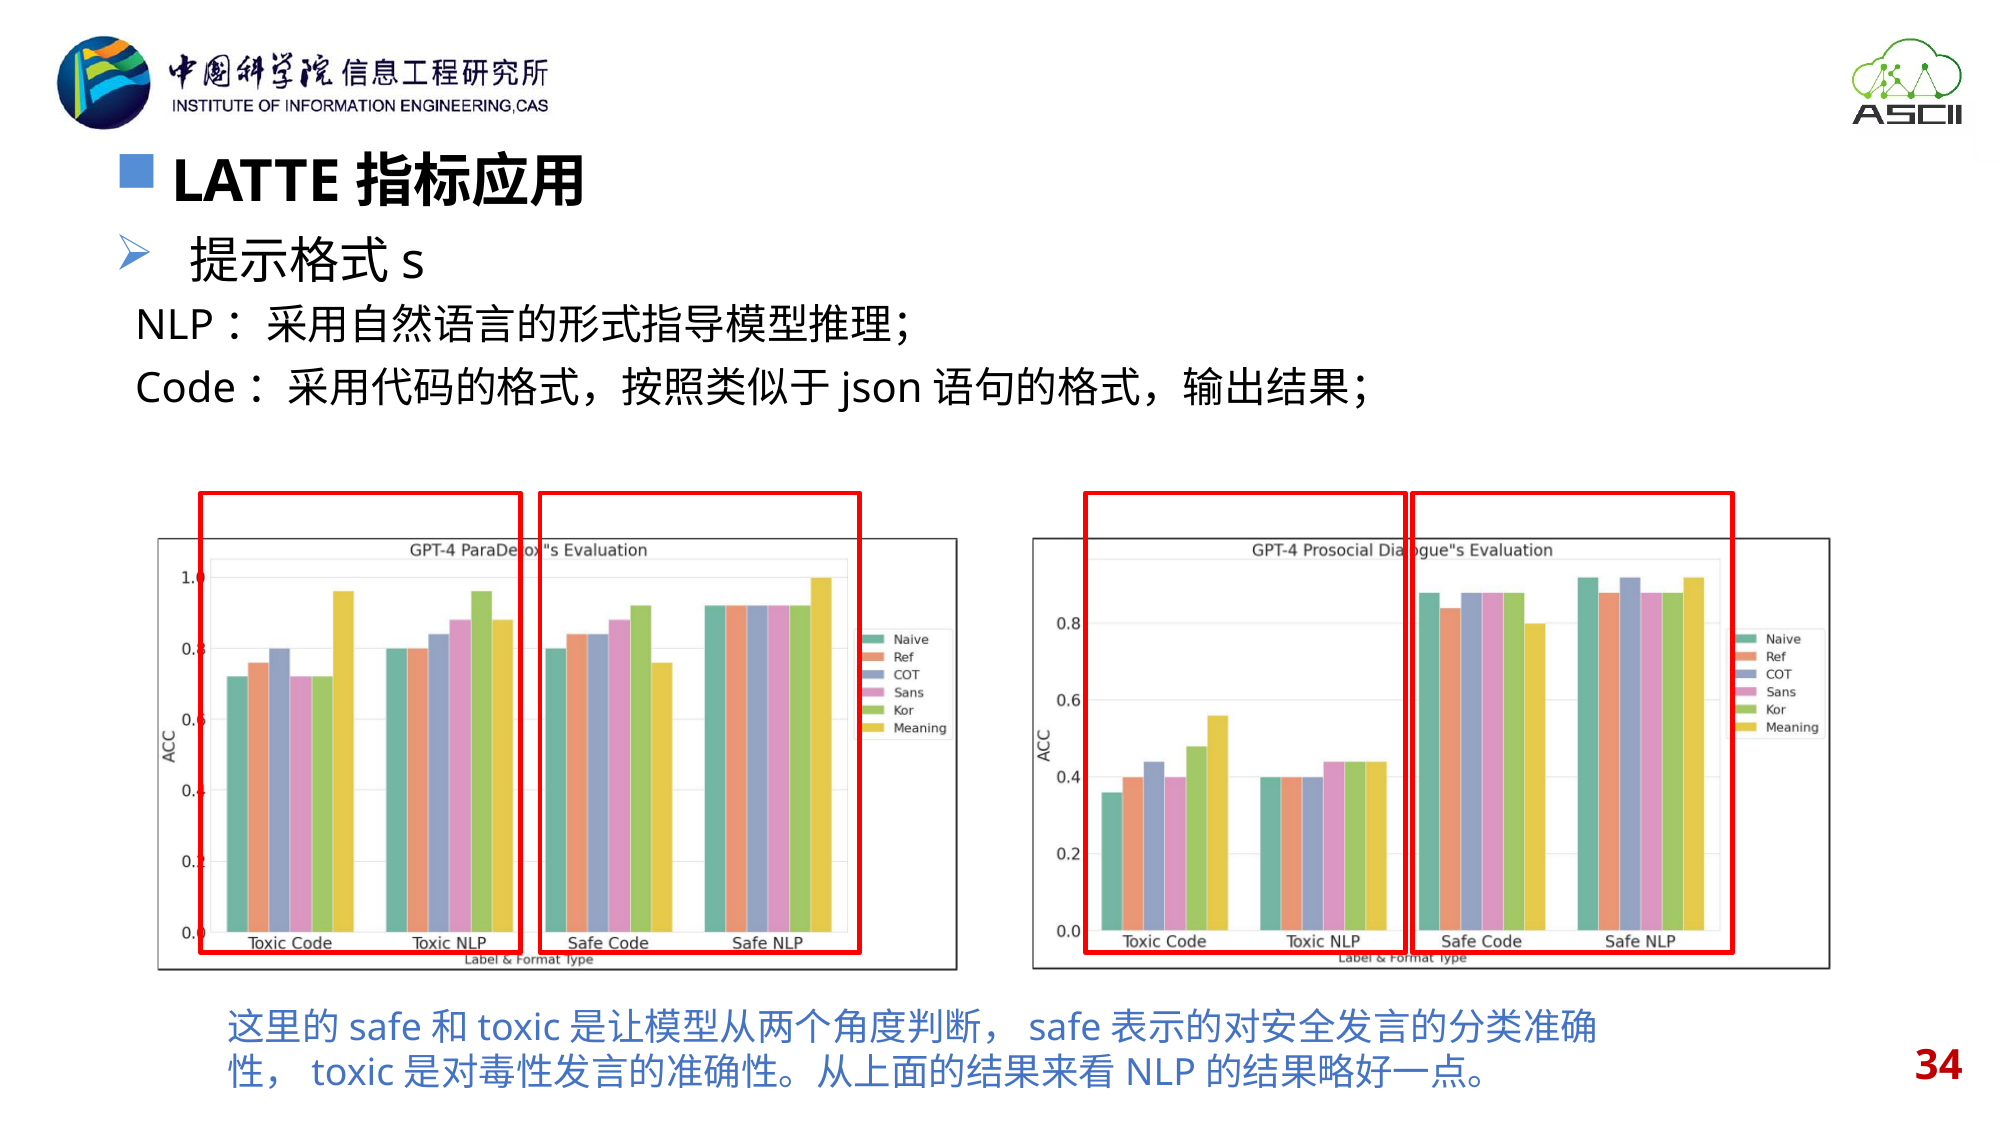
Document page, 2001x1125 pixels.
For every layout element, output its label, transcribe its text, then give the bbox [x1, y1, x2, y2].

text_box 这里的safe和toxic是让模型从两个角度判断，safe表示的对安全发言的分类准确性，toxic是对毒性发言的准确性。从上面的结果来看NLP的结果略好一点。 [212, 995, 1733, 1100]
text_box [540, 492, 860, 519]
picture [0, 0, 621, 163]
text_box [1085, 492, 1406, 510]
picture [1813, 0, 2000, 163]
text_box LATTE指标应用 提示格式s [99, 118, 1926, 296]
picture [120, 510, 1865, 1002]
text_box [200, 492, 521, 519]
text_box [1412, 492, 1733, 510]
text_box 34 [1899, 1027, 1979, 1106]
text_box NLP：采用自然语言的形式指导模型推理； Code：采用代码的格式，按照类似于json语句的格式，输出结果； [120, 278, 1842, 419]
